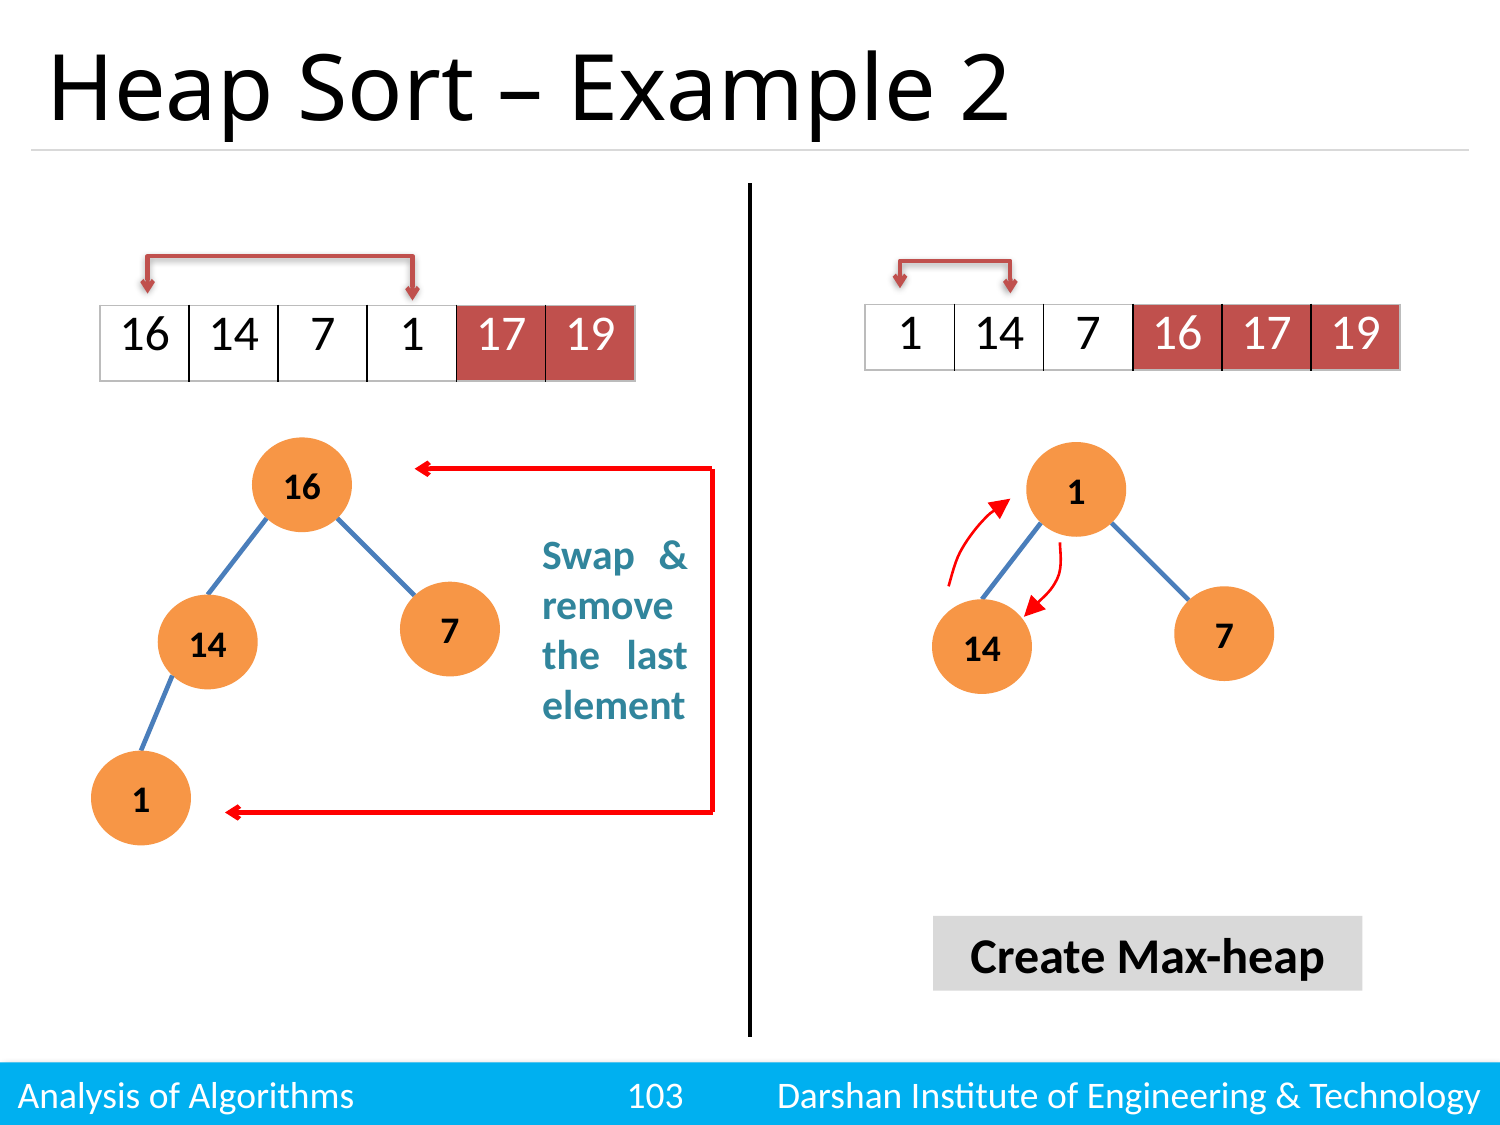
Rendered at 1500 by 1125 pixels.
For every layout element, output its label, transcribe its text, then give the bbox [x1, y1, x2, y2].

table_header 14 [955, 305, 1043, 369]
table_header 1 [368, 306, 456, 380]
table_header 1 [866, 305, 954, 369]
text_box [931, 441, 1275, 695]
table_header 17 [457, 306, 545, 380]
table_header 19 [546, 306, 634, 380]
table_header 16 [1134, 305, 1221, 369]
text_box [892, 259, 1018, 294]
table_header 14 [190, 306, 277, 380]
table_header 17 [1223, 305, 1310, 369]
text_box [224, 468, 713, 813]
title Heap Sort – Example 2 [31, 17, 1469, 150]
table_header 16 [101, 306, 188, 380]
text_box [90, 437, 501, 846]
text_box Create Max-heap [933, 915, 1363, 991]
table_header 19 [1312, 305, 1399, 369]
text_box [140, 254, 420, 301]
table_header 7 [1044, 305, 1132, 369]
table_header 7 [279, 306, 366, 380]
